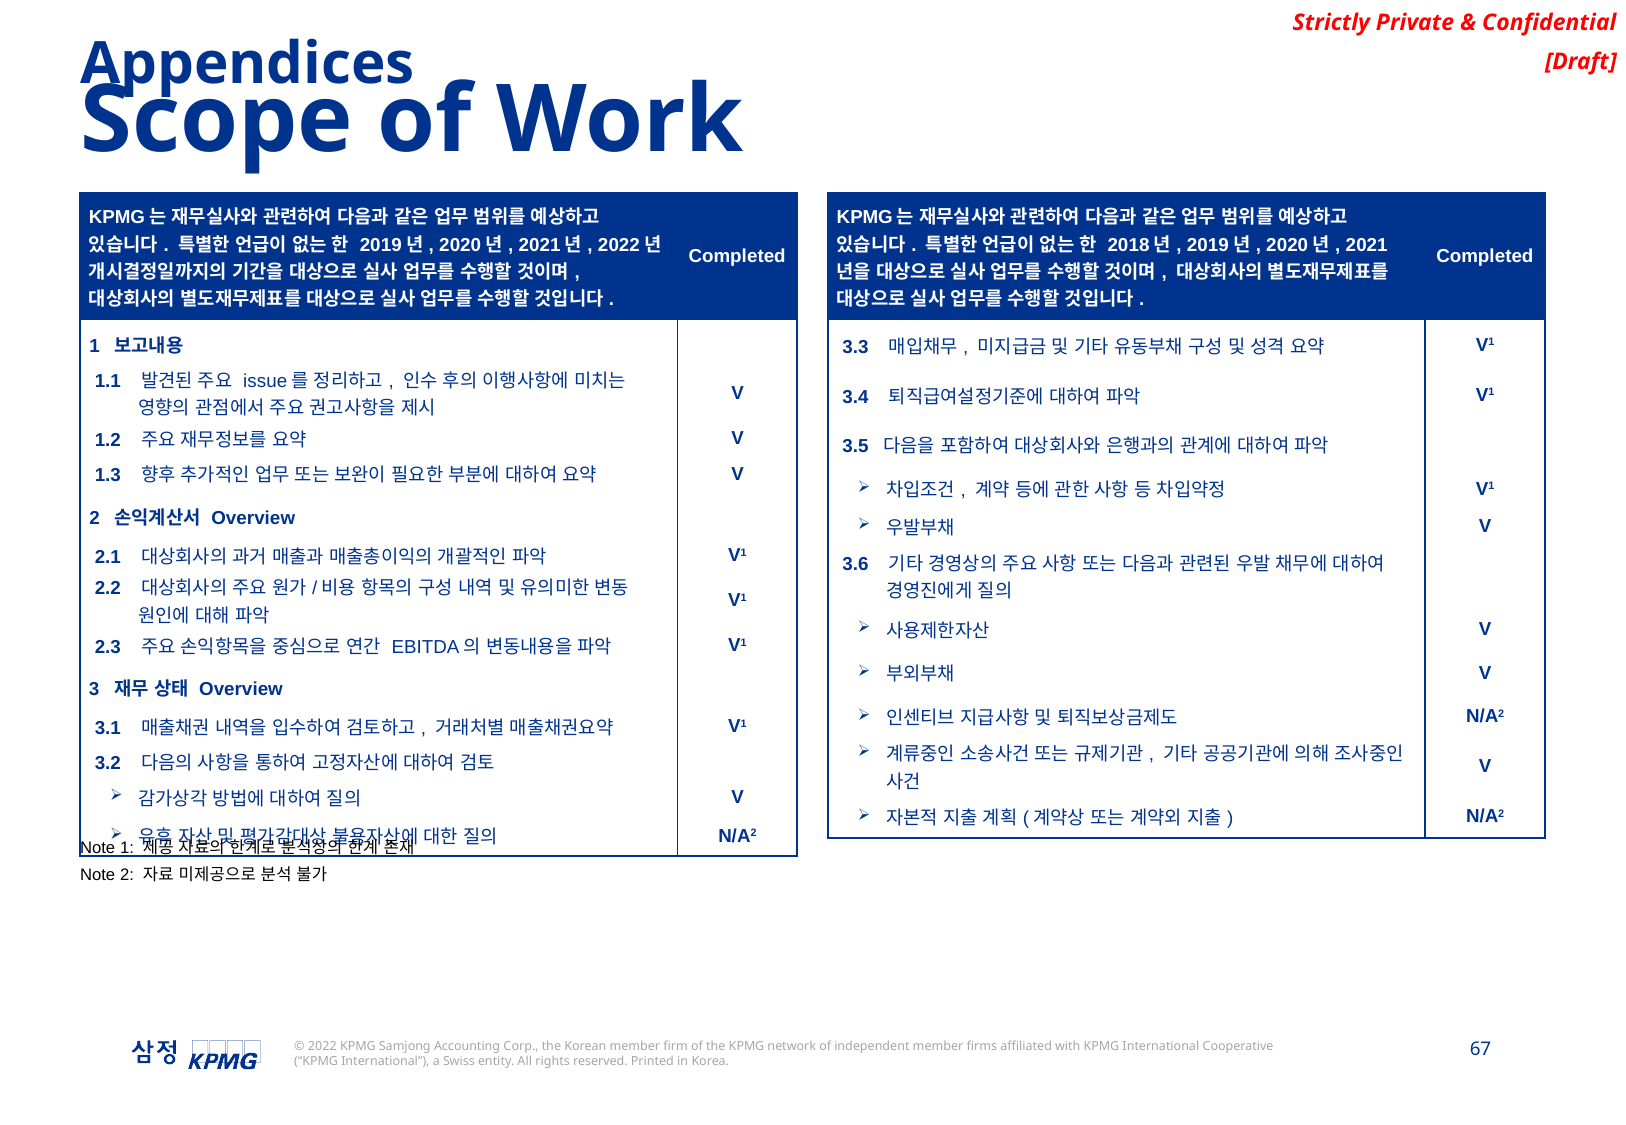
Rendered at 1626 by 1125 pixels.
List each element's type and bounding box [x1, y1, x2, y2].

table_cell [81, 320, 677, 855]
text_box [65, 37, 1475, 178]
table_cell [678, 320, 796, 855]
picture [129, 1038, 263, 1071]
table_header [81, 194, 677, 320]
table_header [829, 194, 1424, 320]
table_cell [1426, 320, 1544, 837]
text_box [80, 837, 446, 884]
table_cell [829, 320, 1424, 837]
table_header [1426, 194, 1544, 320]
table_header [678, 194, 796, 320]
